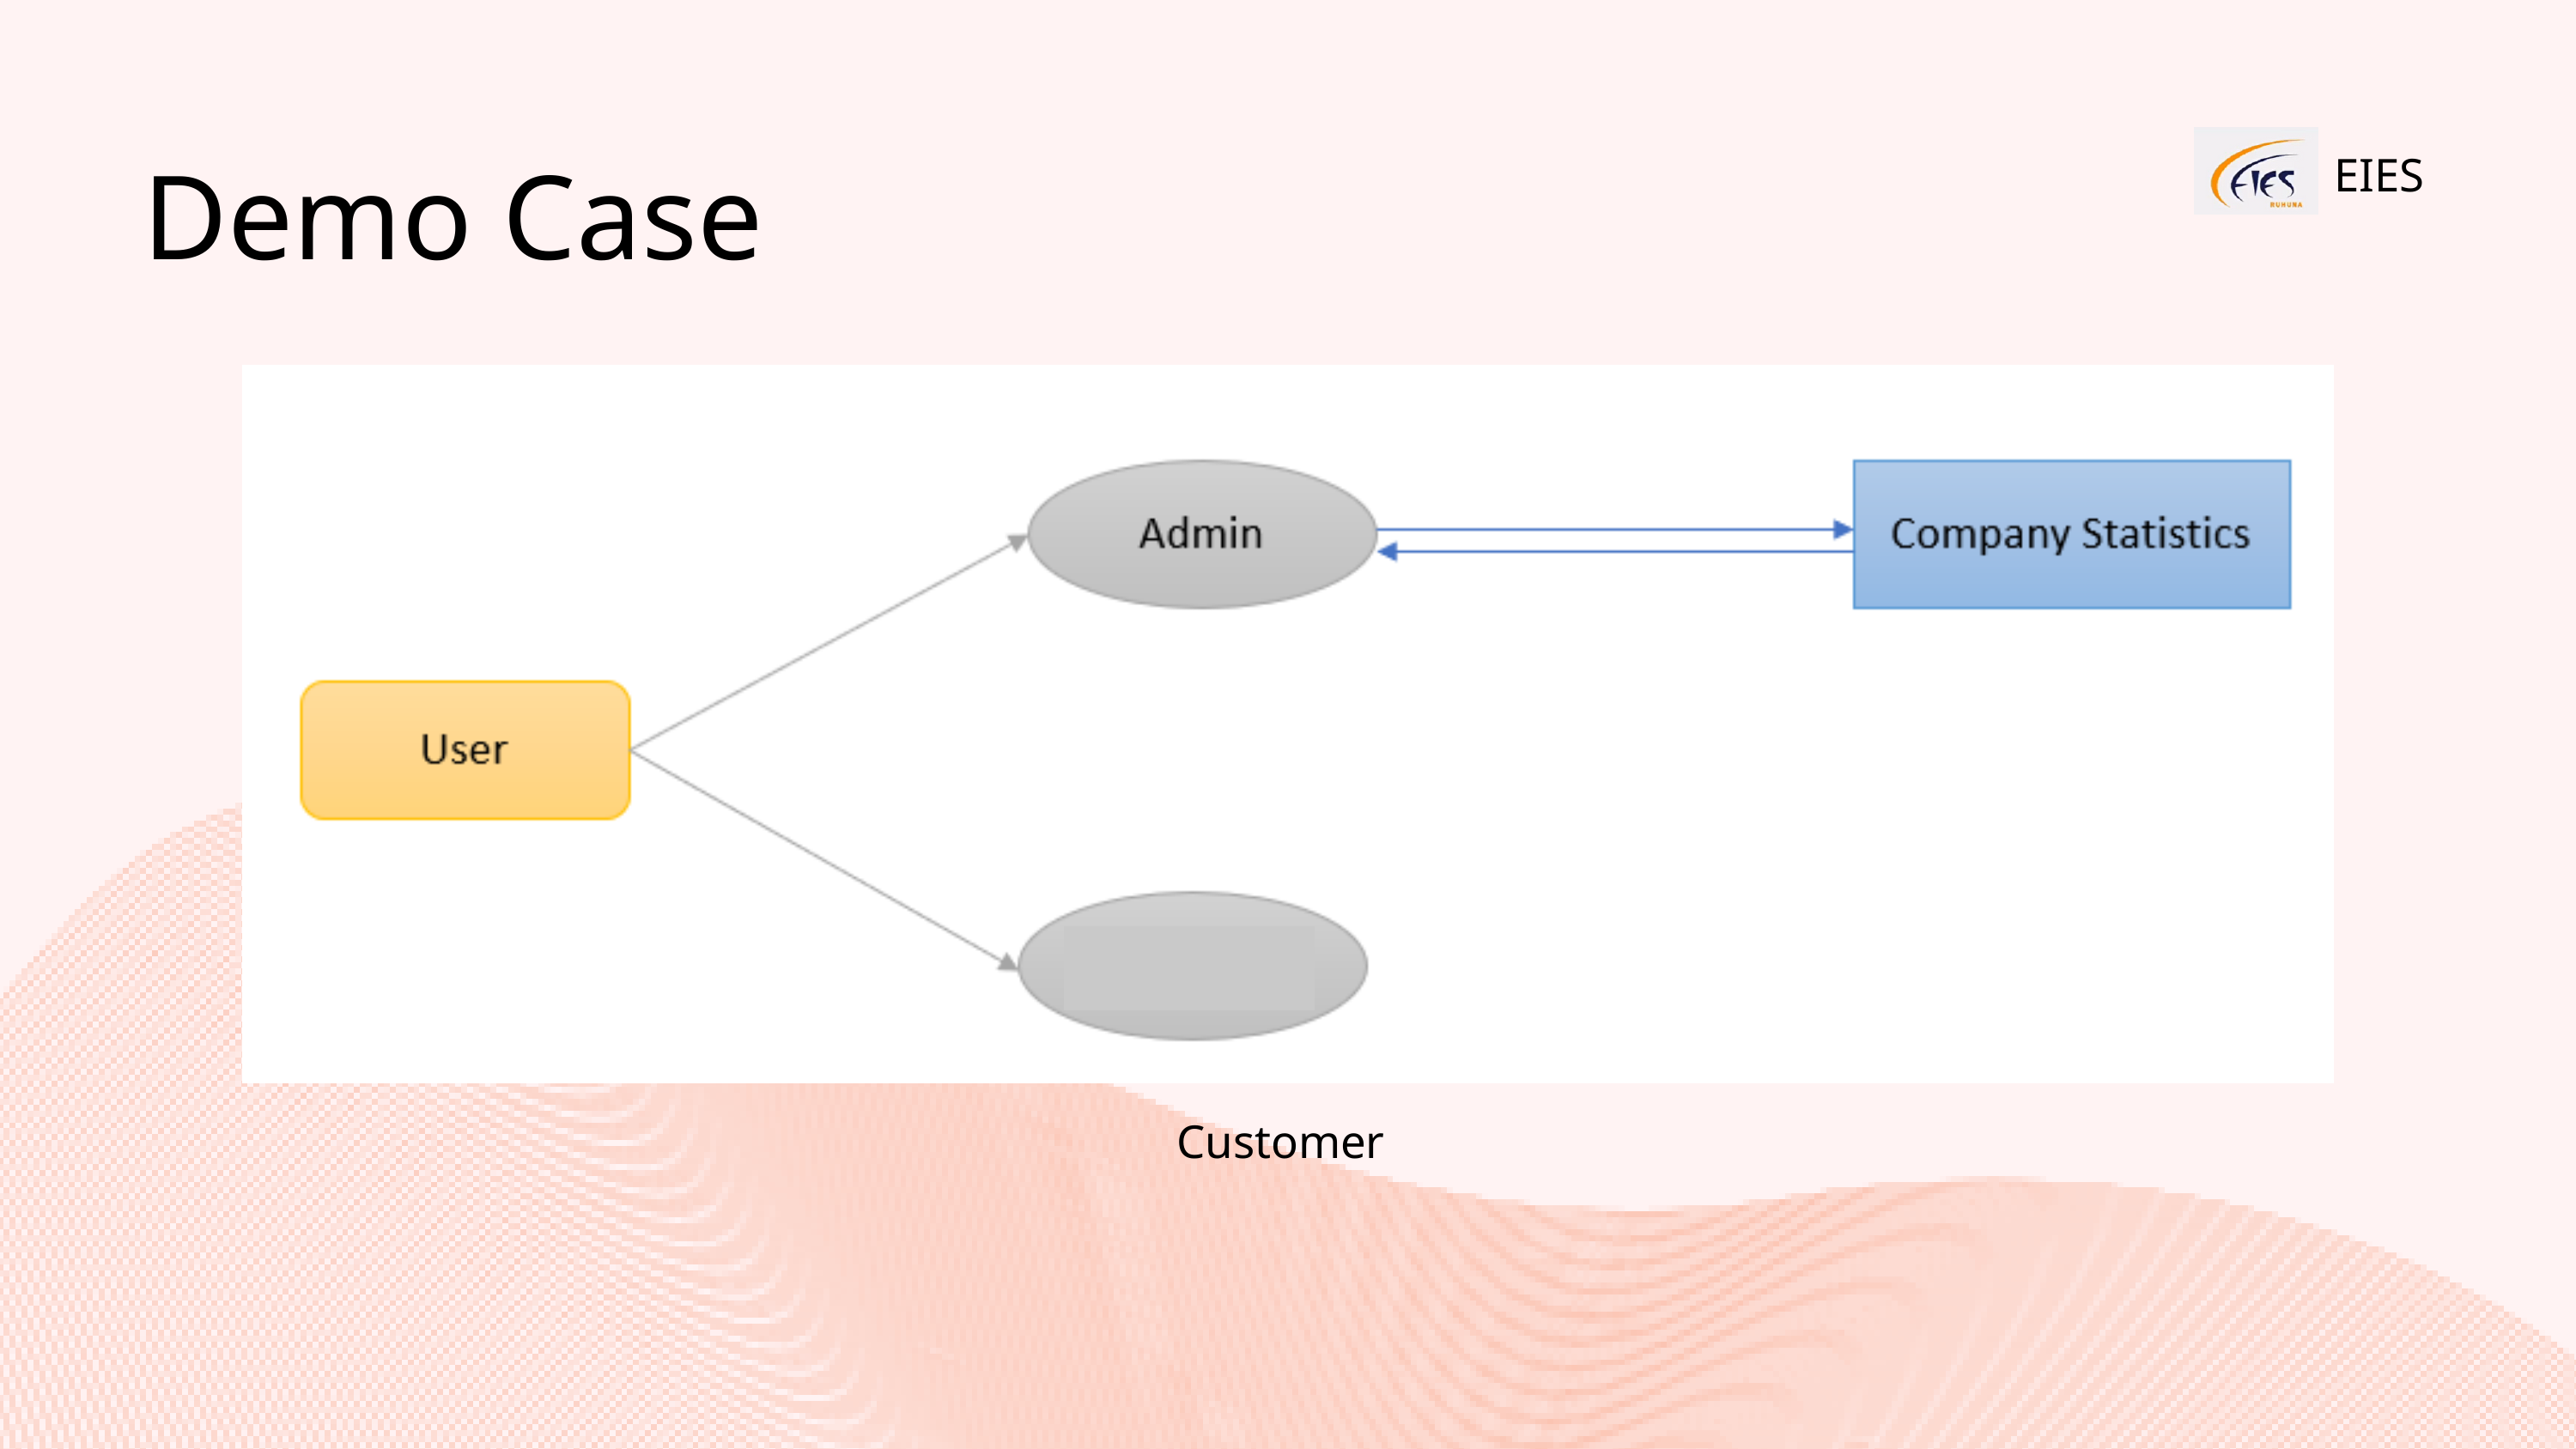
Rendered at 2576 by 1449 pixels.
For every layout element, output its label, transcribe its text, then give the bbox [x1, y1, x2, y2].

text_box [2193, 127, 2432, 215]
text_box Demo Case [143, 143, 2063, 283]
picture [0, 773, 2576, 1449]
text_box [242, 365, 2334, 1083]
